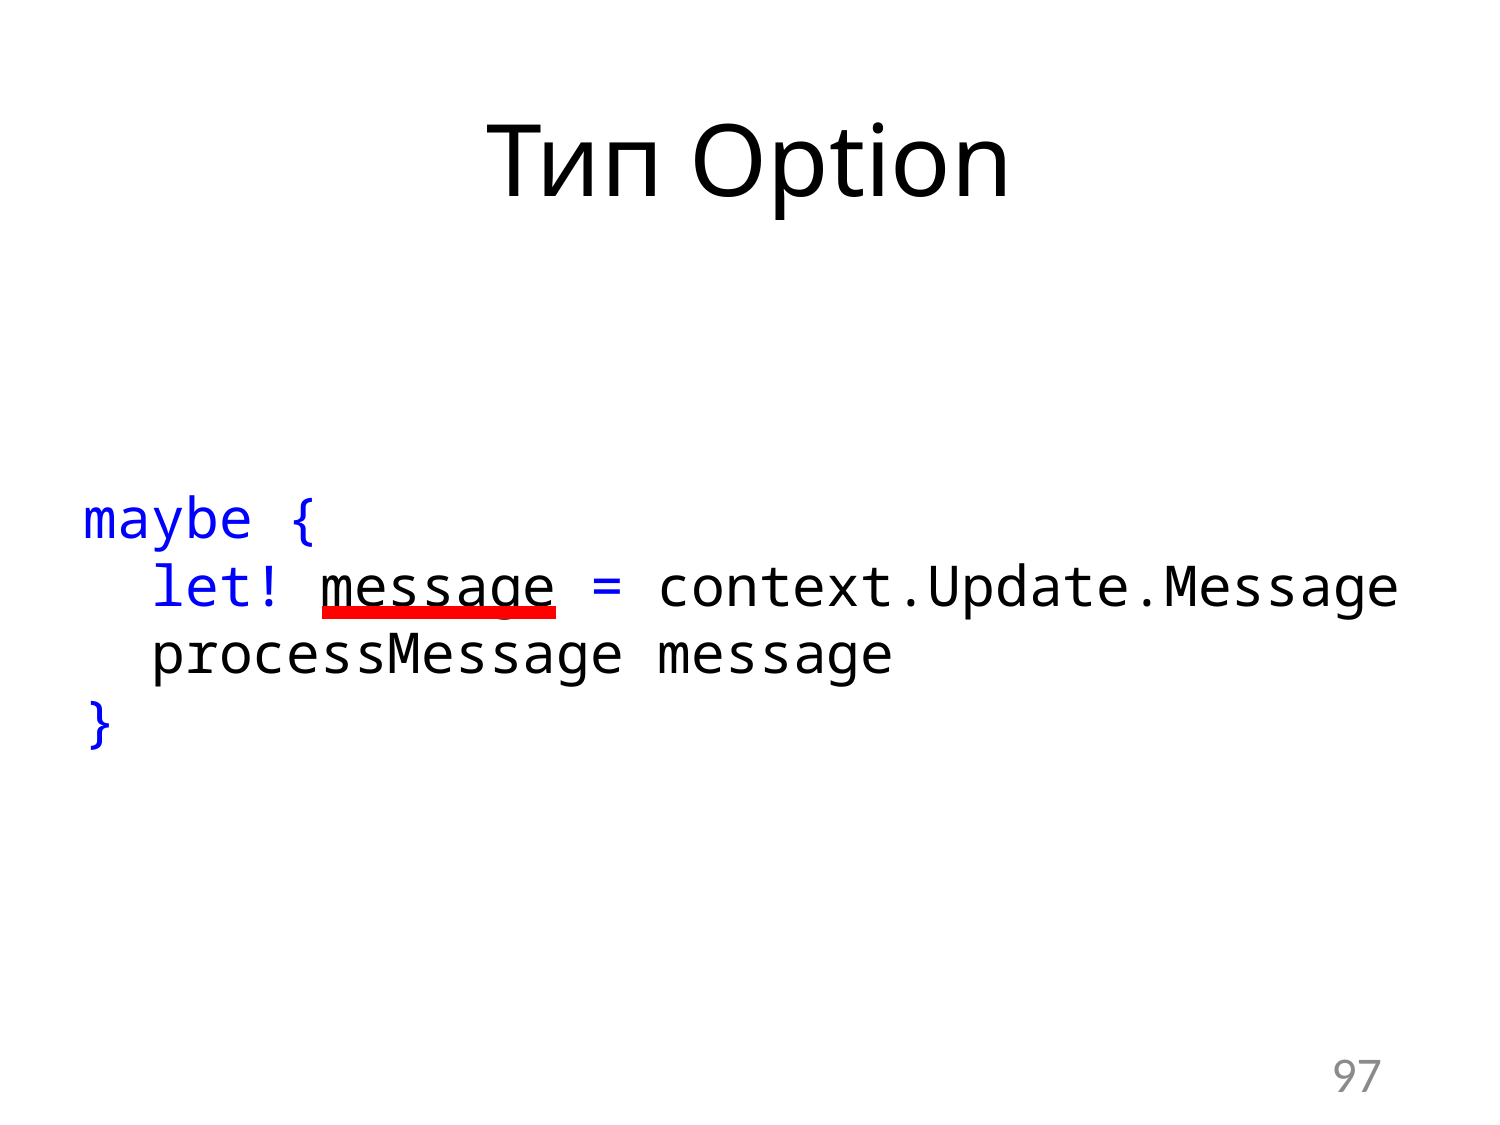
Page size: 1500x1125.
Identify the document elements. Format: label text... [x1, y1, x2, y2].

text_box Тип Option [471, 88, 1029, 224]
text_box maybe { let! message = context.Update.Message processMessage message } [69, 407, 1431, 761]
slide_number 97 [1059, 1042, 1397, 1103]
